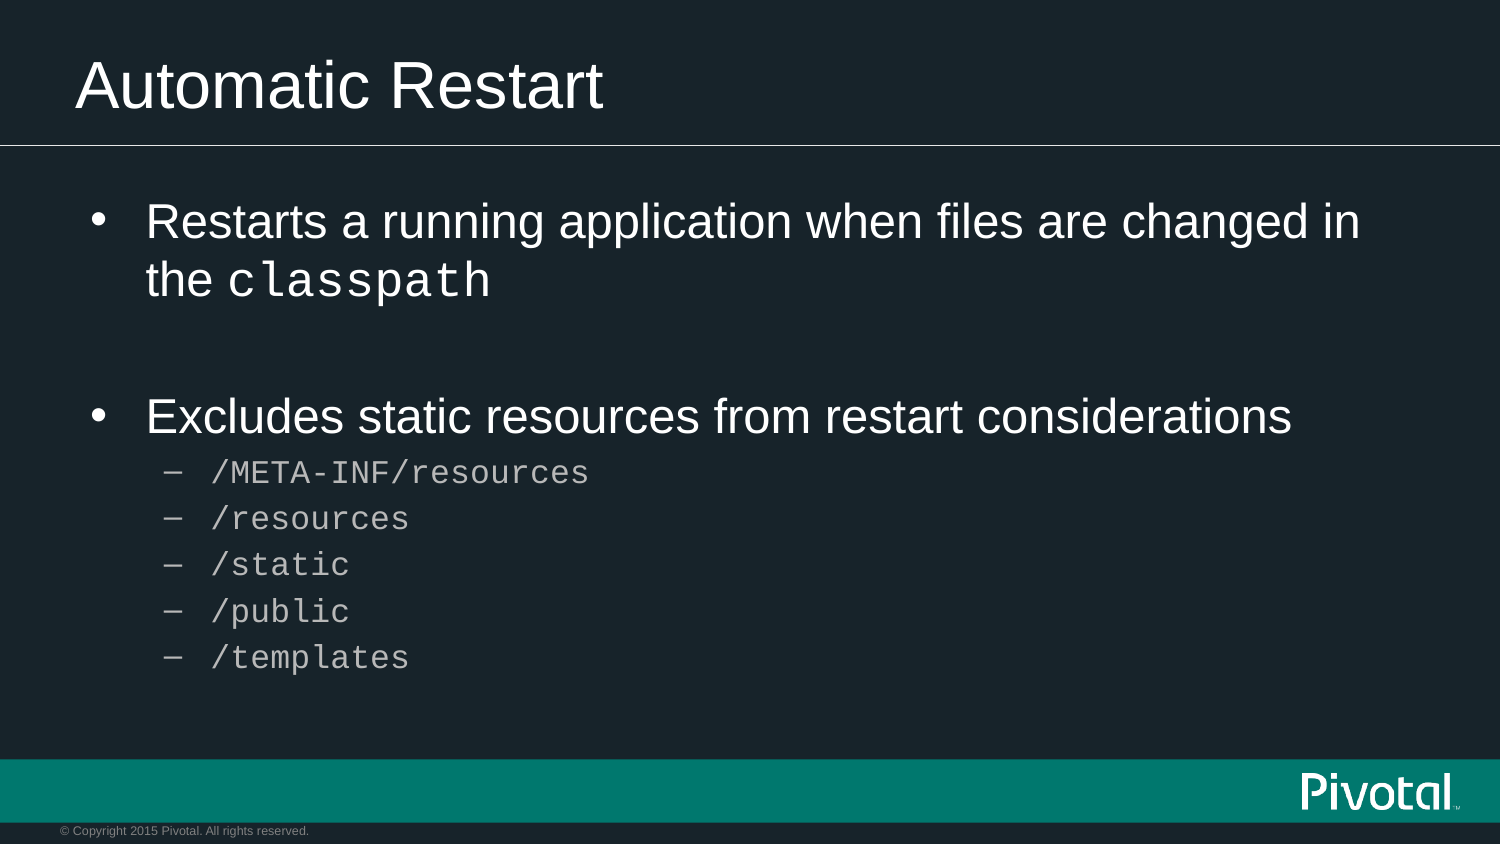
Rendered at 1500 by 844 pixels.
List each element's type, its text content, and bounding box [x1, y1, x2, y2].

list Restarts a running application when files are changed in the classpath Excludes static resources from restart considerations /META-INF/resources /resources /static /public /templates [75, 181, 1425, 688]
title Automatic Restart [75, 52, 1425, 113]
picture [1302, 773, 1460, 810]
